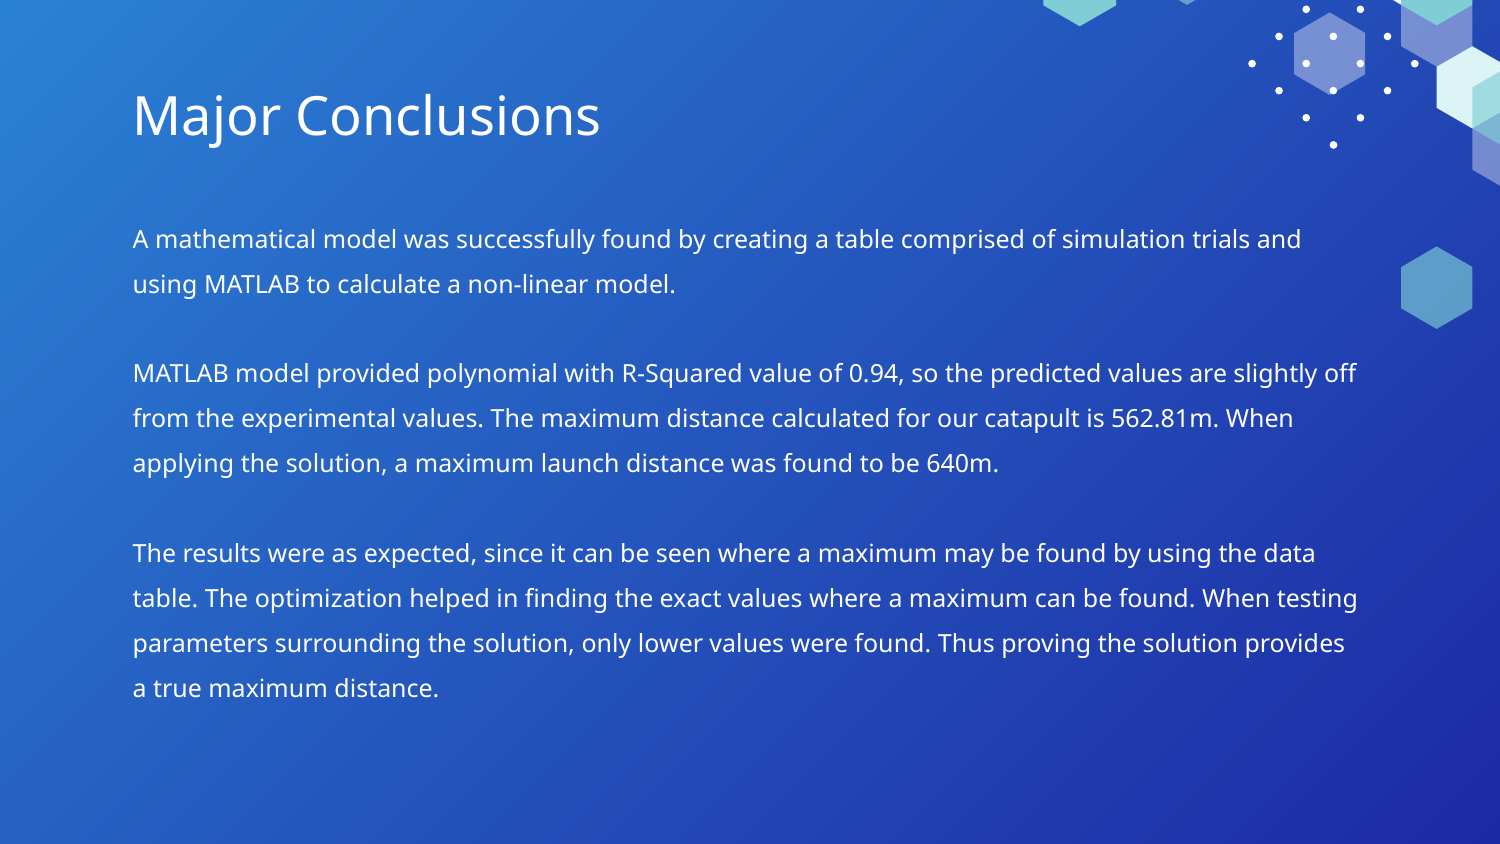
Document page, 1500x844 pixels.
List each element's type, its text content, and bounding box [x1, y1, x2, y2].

subtitle A mathematical model was successfully found by creating a table comprised of simulation trials and using MATLAB to calculate a non-linear model. MATLAB model provided polynomial with R-Squared value of 0.94, so the predicted values are slightly off from the experimental values. The maximum distance calculated for our catapult is 562.81m. When applying the solution, a maximum launch distance was found to be 640m. The results were as expected, since it can be seen where a maximum may be found by using the data table. The optimization helped in finding the exact values where a maximum can be found. When testing parameters surrounding the solution, only lower values were found. Thus proving the solution provides a true maximum distance. [117, 193, 1383, 726]
title Major Conclusions [117, 66, 1383, 154]
